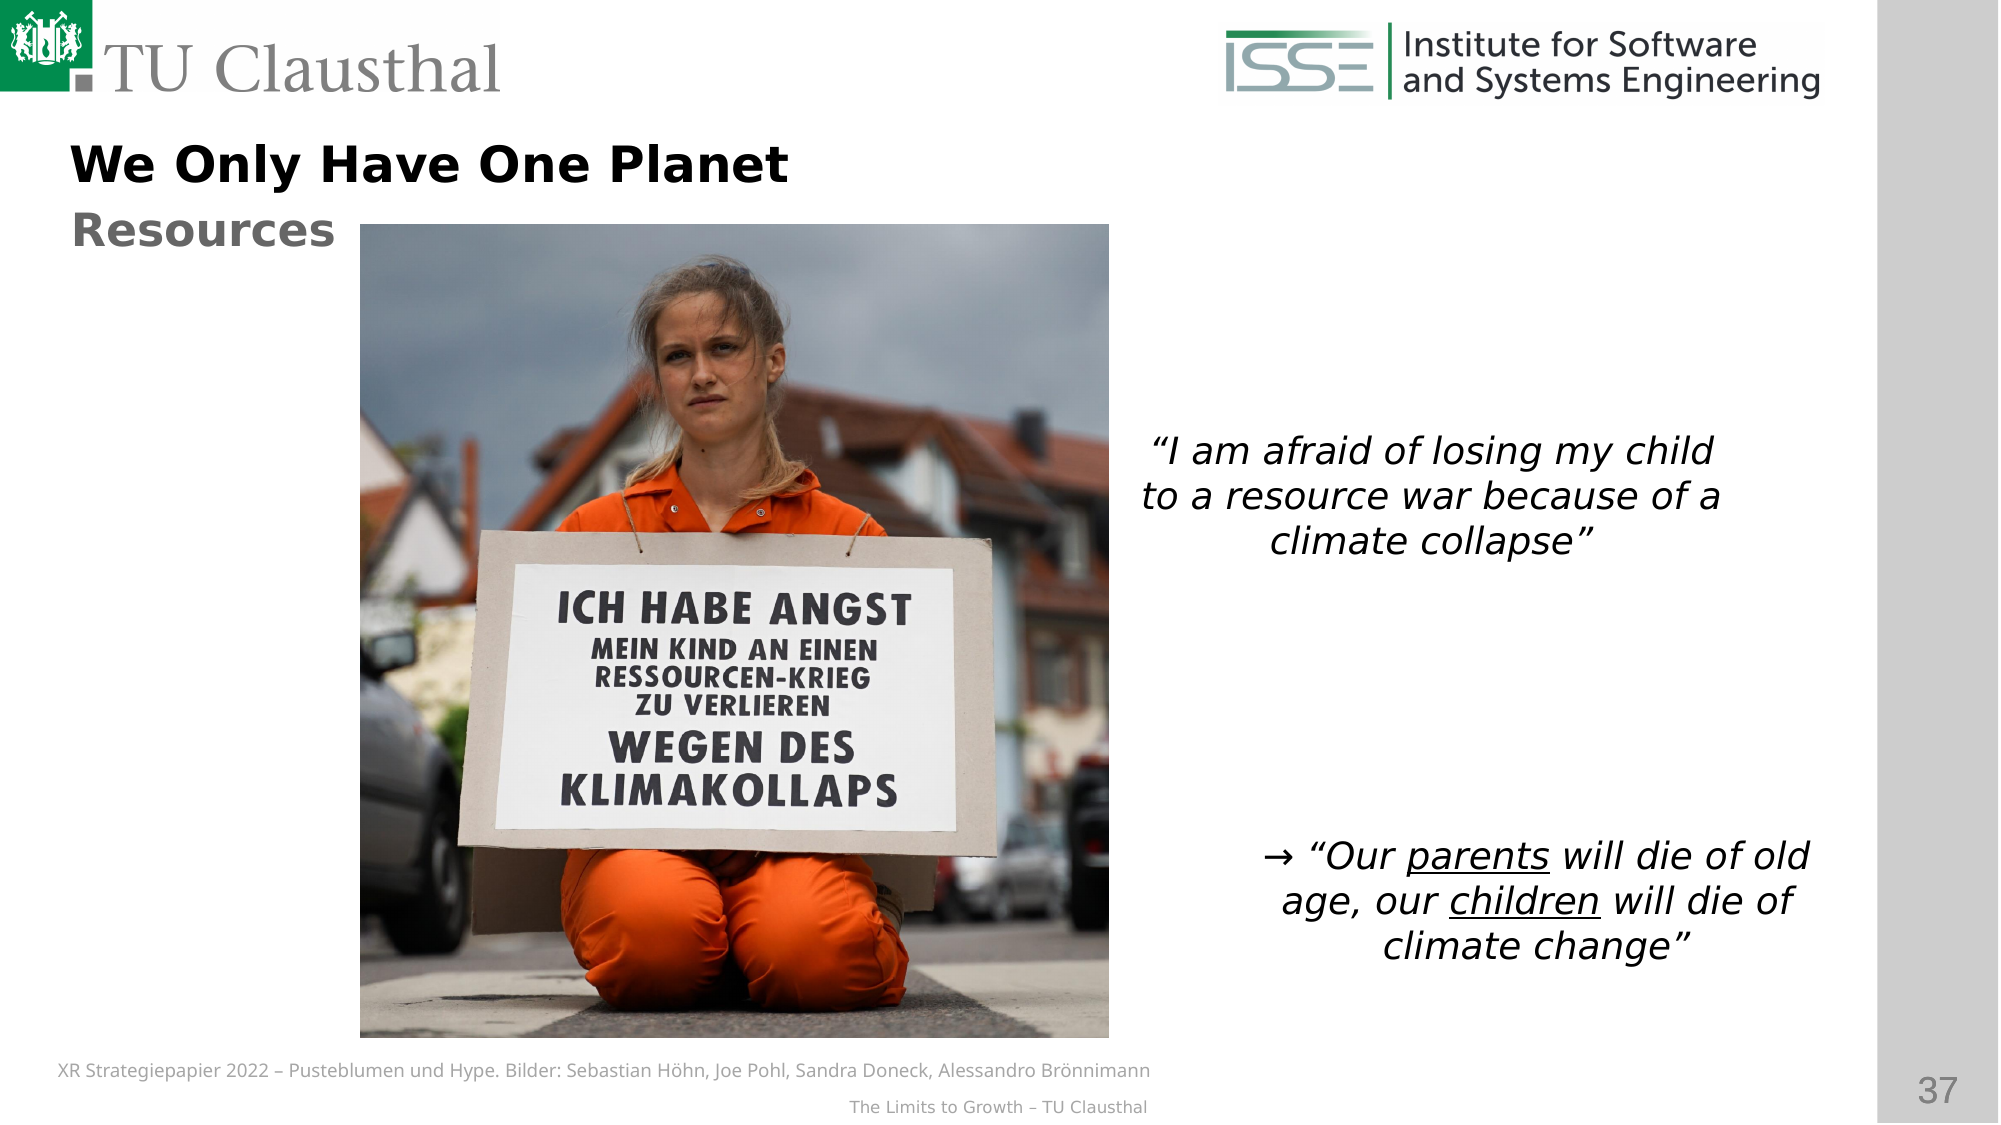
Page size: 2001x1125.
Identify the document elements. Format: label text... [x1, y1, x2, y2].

text_box XR Strategiepapier 2022 – Pusteblumen und Hype. Bilder: Sebastian Höhn, Joe Pohl, Sandra Doneck, Alessandro Brönnimann [43, 1051, 1229, 1089]
picture [0, 0, 500, 92]
text_box → “Our parents will die of old age, our children will die of climate change” [1229, 659, 1844, 1125]
text_box We Only Have One Planet [54, 125, 1817, 206]
picture [360, 224, 1109, 1038]
text_box Resources [70, 188, 1769, 269]
text_box “I am afraid of losing my child to a resource war because of a climate collapse” [1124, 269, 1739, 734]
picture [1218, 22, 1825, 106]
